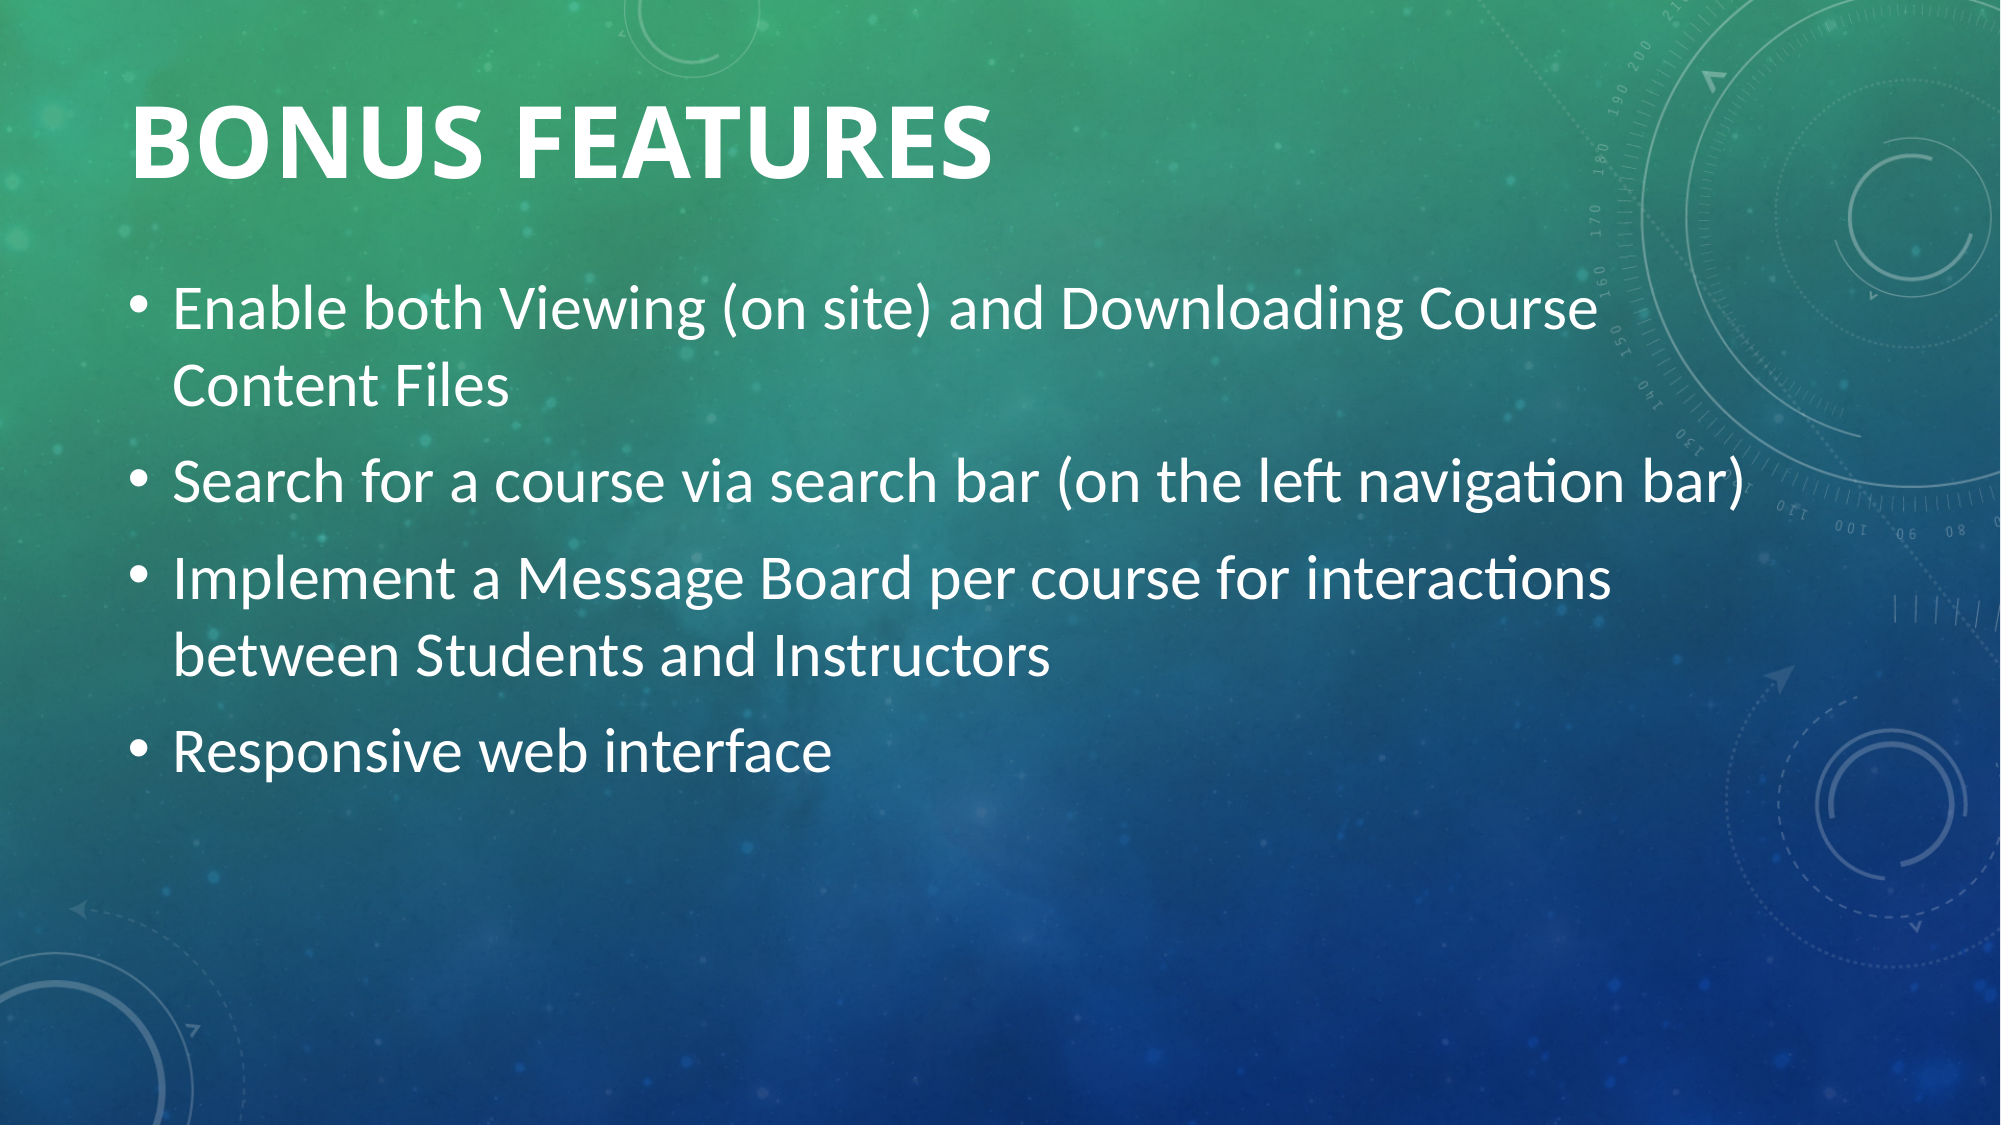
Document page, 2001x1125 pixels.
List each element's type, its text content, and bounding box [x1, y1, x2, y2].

list Enable both Viewing (on site) and Downloading Course Content Files Search for a course via search bar (on the left navigation bar) Implement a Message Board per course for interactions between Students and Instructors Responsive web interface [112, 257, 1775, 857]
picture [0, 0, 2001, 1125]
title Bonus Features [112, 18, 1775, 257]
